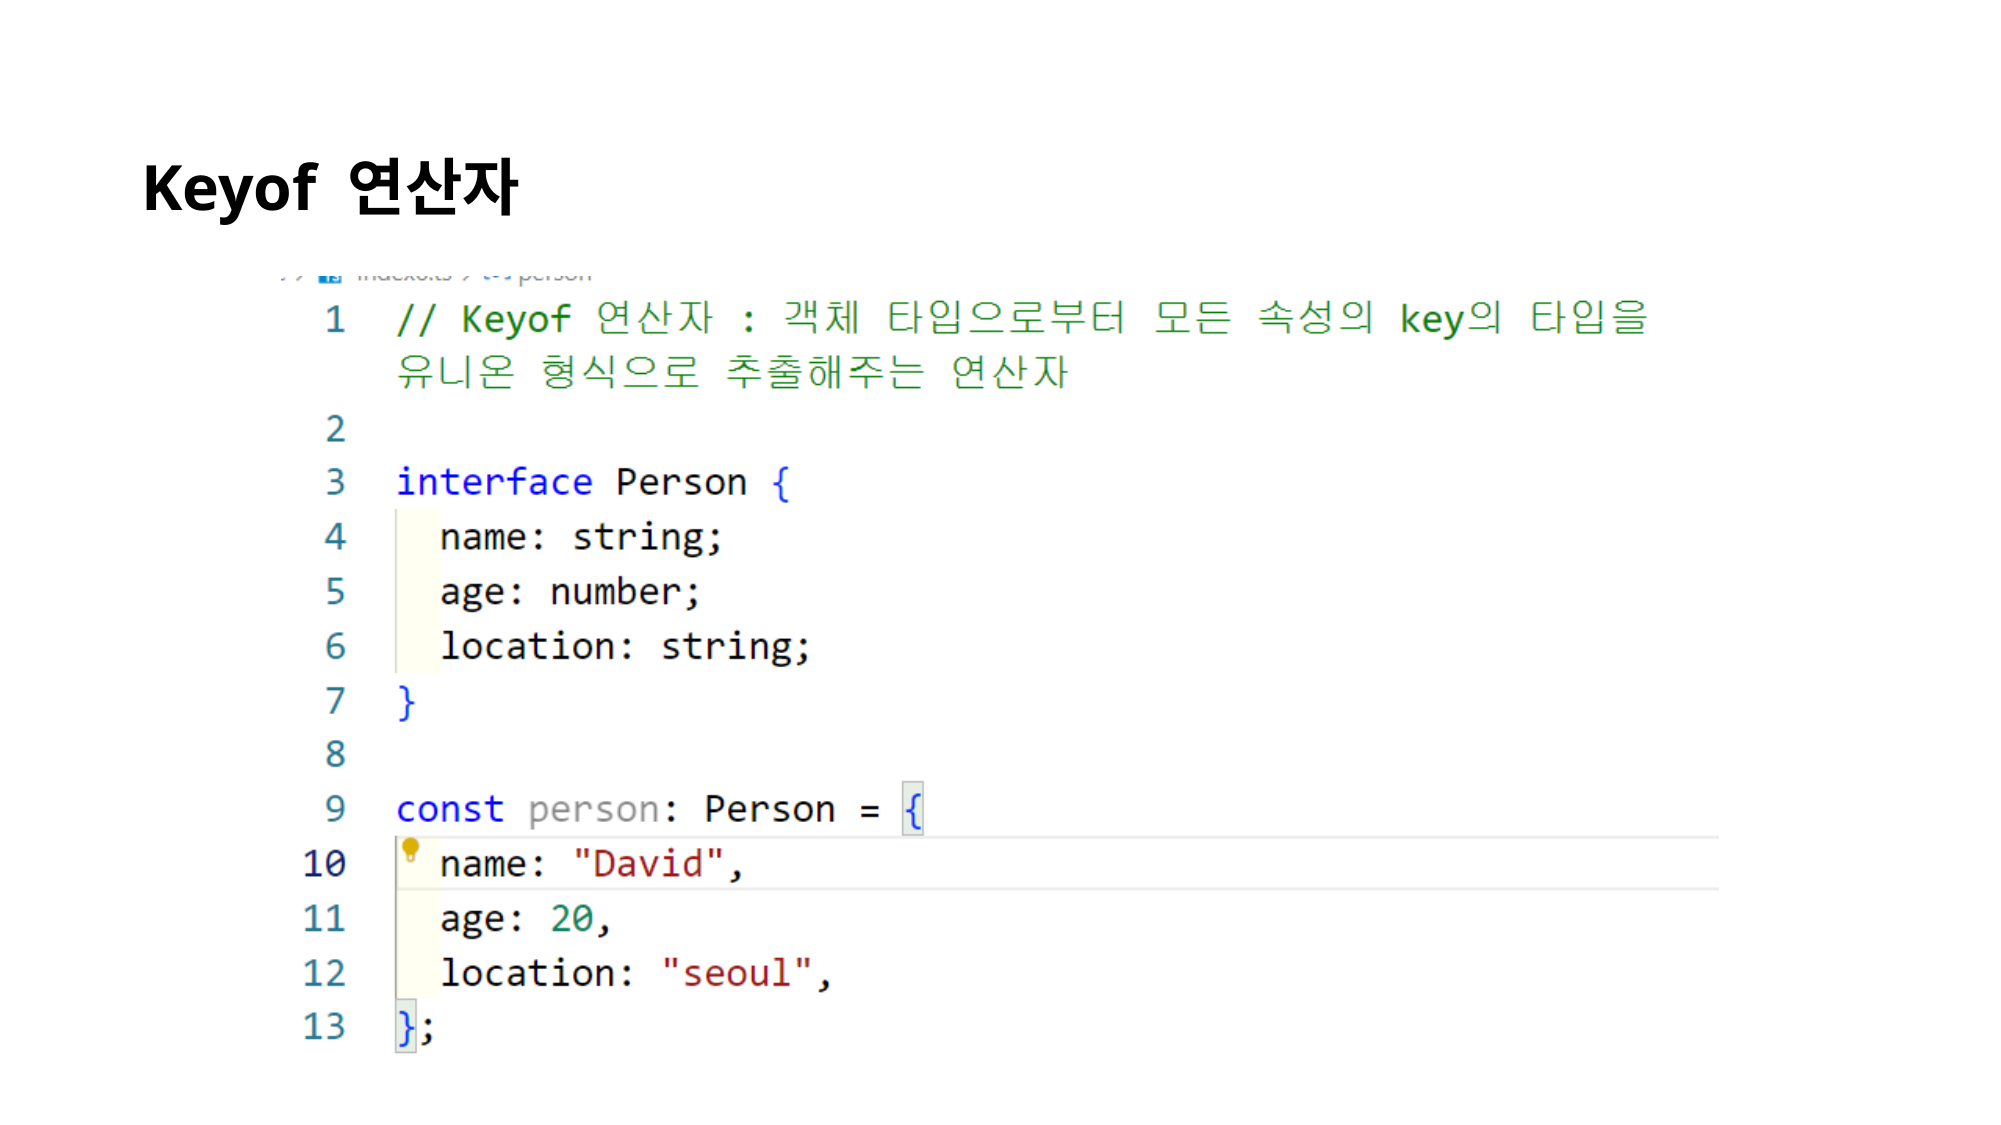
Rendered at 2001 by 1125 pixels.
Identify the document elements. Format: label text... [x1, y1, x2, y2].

text_box Keyof 연산자 [126, 140, 1874, 231]
picture [281, 276, 1719, 1066]
